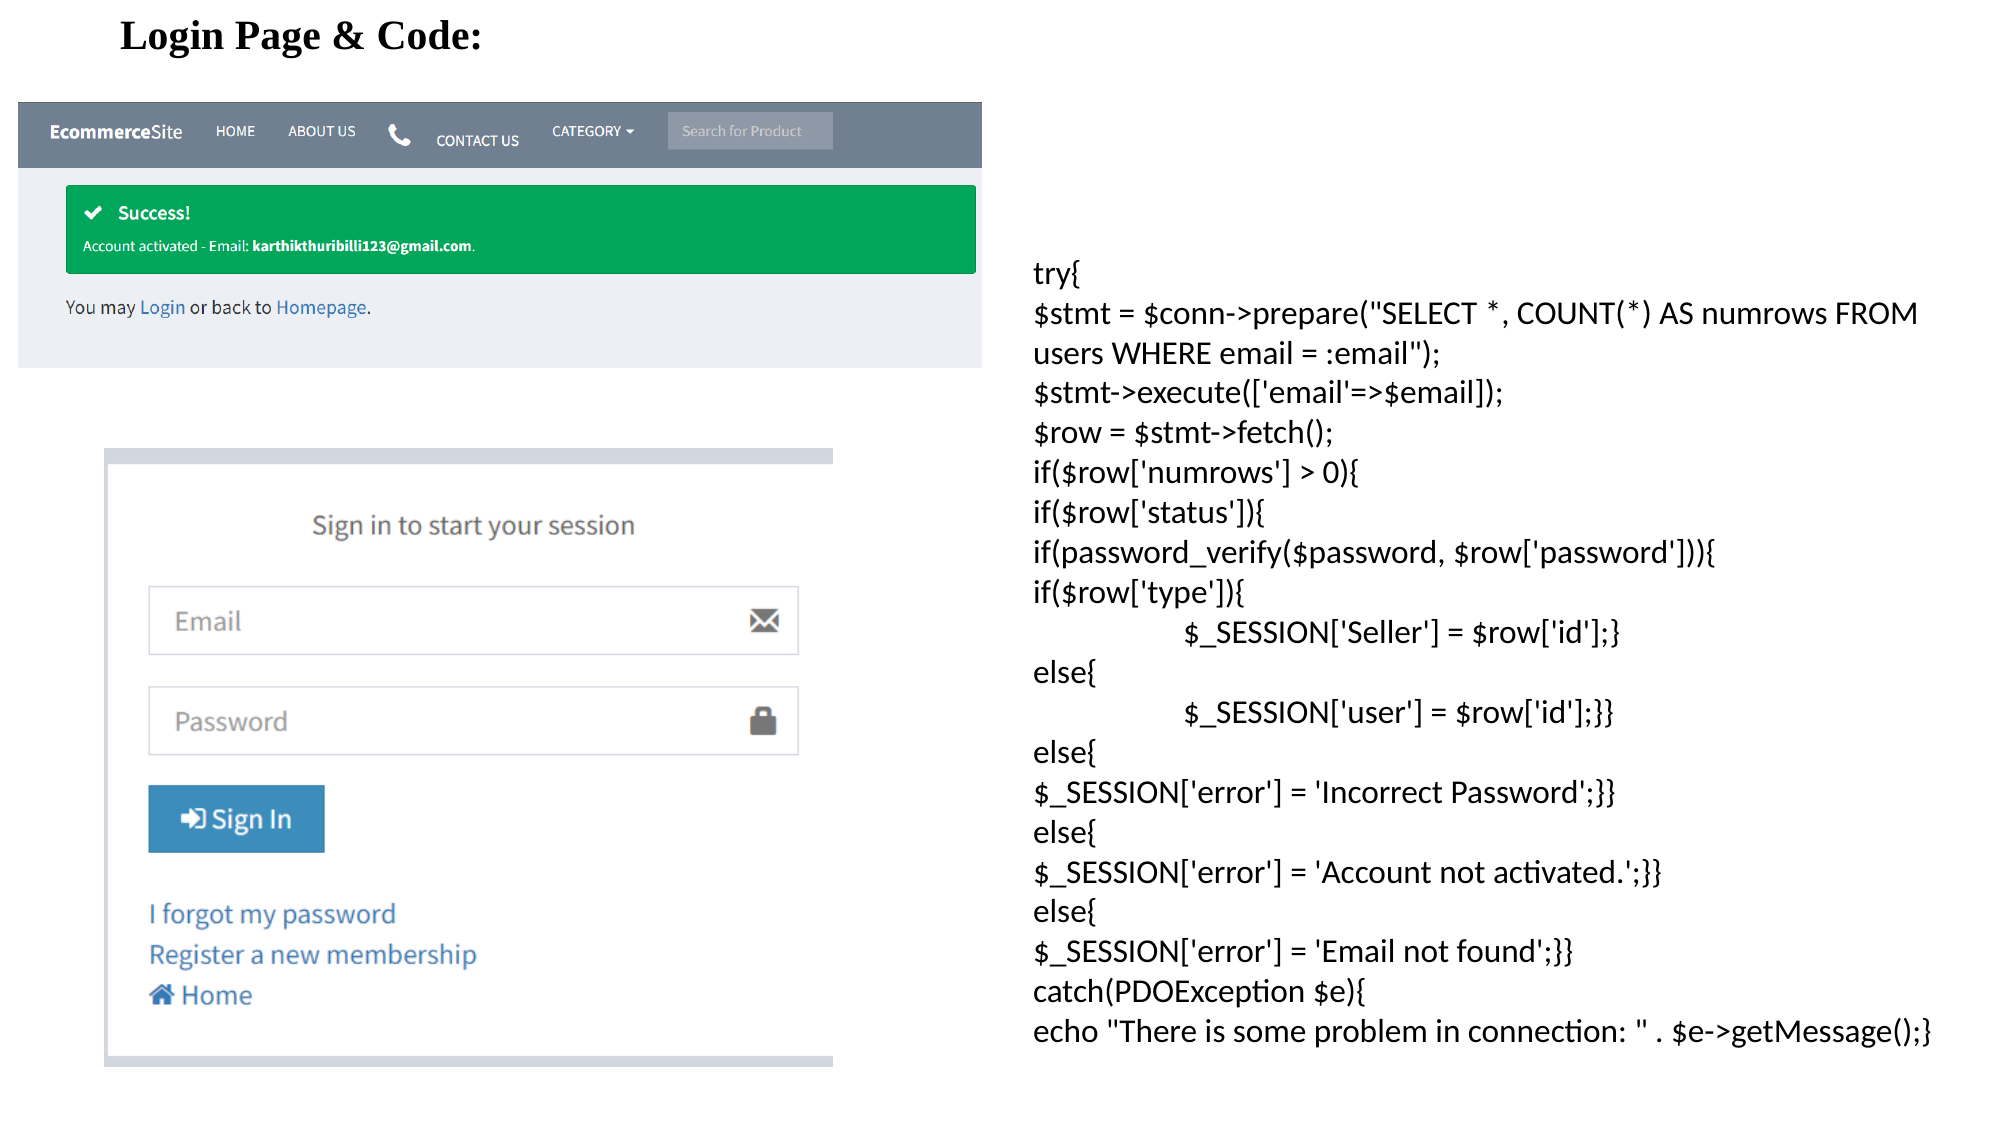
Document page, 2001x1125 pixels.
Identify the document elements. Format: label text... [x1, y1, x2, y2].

picture [18, 102, 982, 368]
picture [104, 448, 833, 1067]
text_box try{ $stmt = $conn->prepare("SELECT *, COUNT(*) AS numrows FROM users WHERE email = :email"); $stmt->execute(['email'=>$email]); $row = $stmt->fetch(); if($row['numrows'] > 0){ if($row['status']){ if(password_verify($password, $row['password'])){ if($row['type']){ $_SESSION['Seller'] = $row['id'];} else{ $_SESSION['user'] = $row['id'];}} else{ $_SESSION['error'] = 'Incorrect Password';}} else{ $_SESSION['error'] = 'Account not activated.';}} else{ $_SESSION['error'] = 'Email not found';}} catch(PDOException $e){ echo "There is some problem in connection: " . $e->getMessage();} [1018, 243, 2000, 1057]
text_box Login Page & Code: [105, 0, 499, 65]
